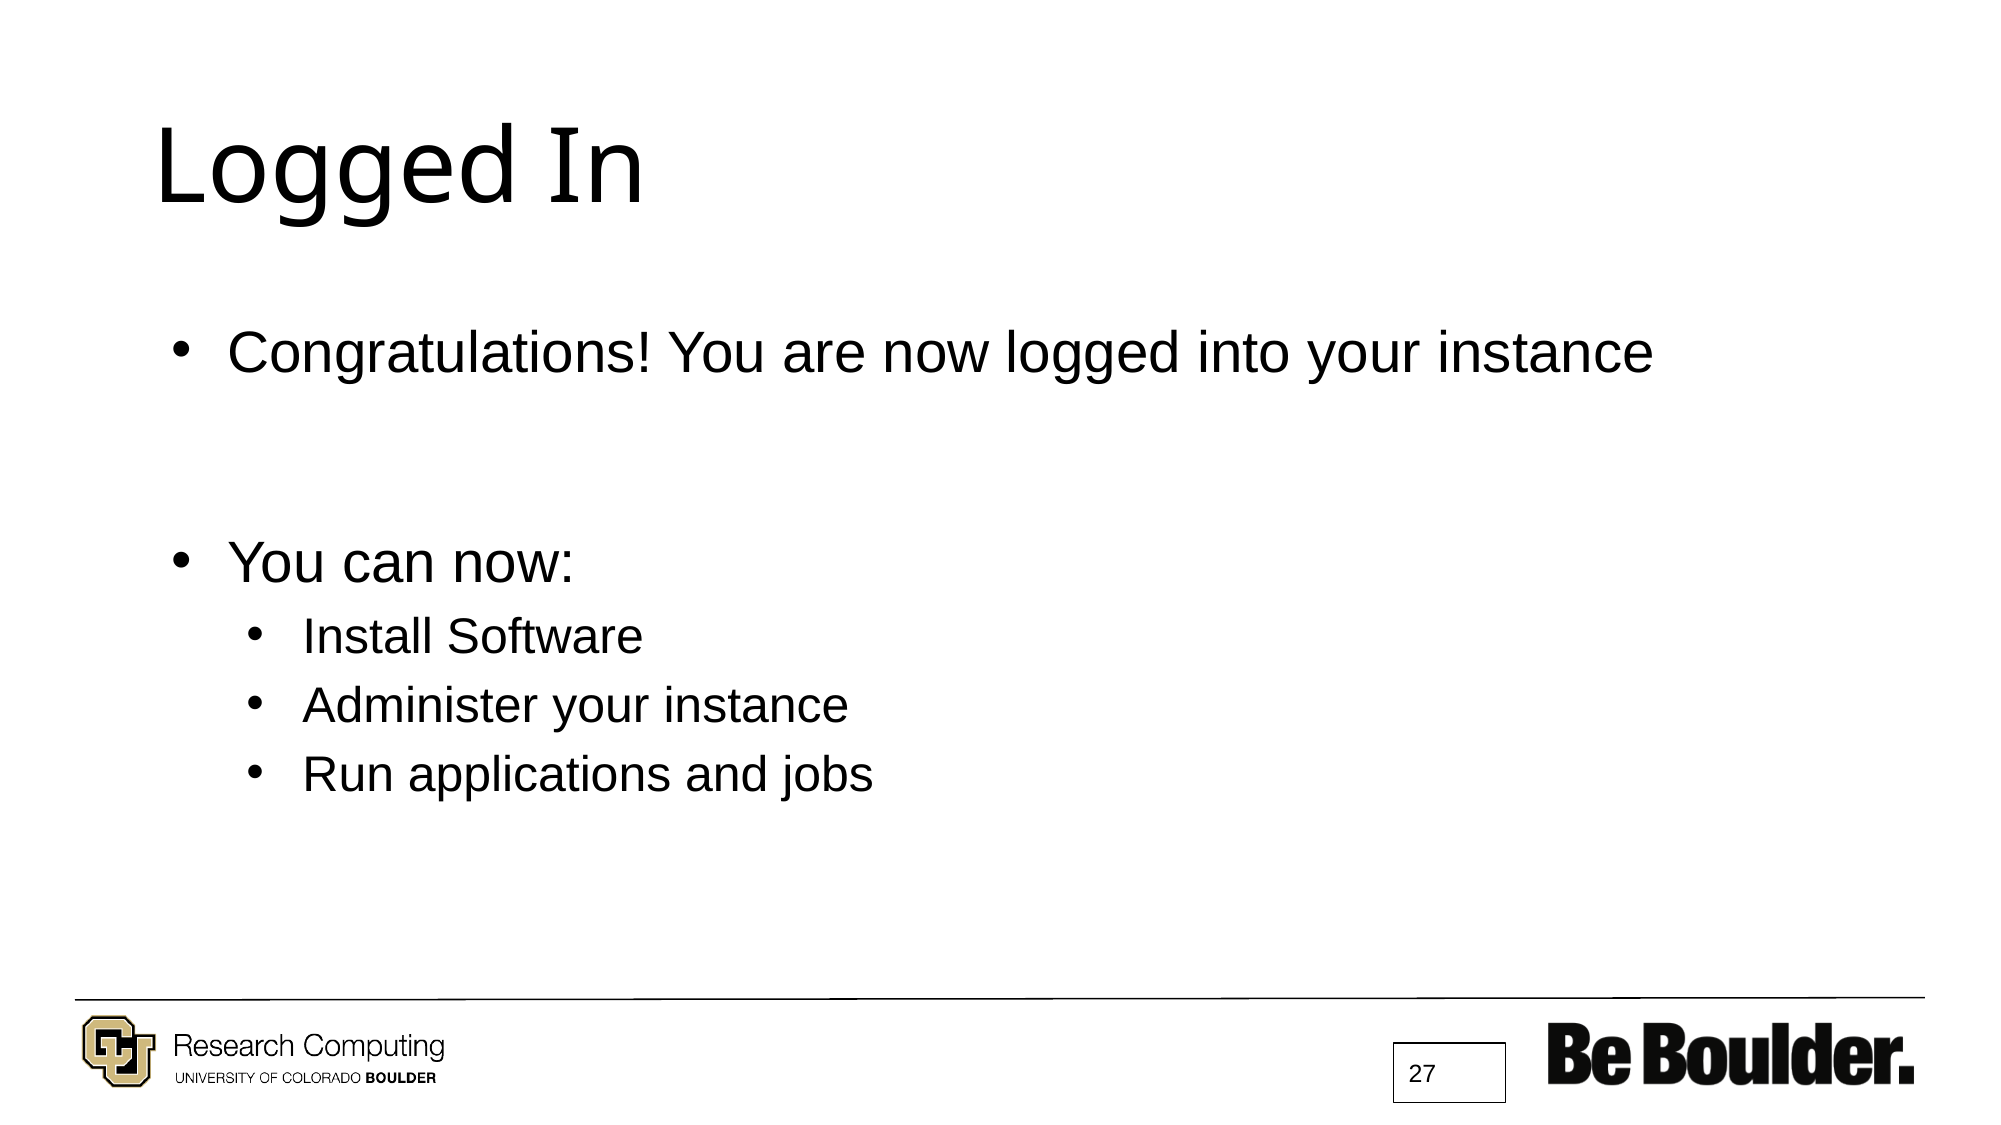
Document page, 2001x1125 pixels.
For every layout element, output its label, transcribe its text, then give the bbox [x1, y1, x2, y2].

title Logged In [137, 59, 1863, 278]
slide_number ‹#› [1393, 1042, 1506, 1103]
list Congratulations! You are now logged into your instance You can now: Install Software Administer your instance Run applications and jobs [137, 296, 1885, 979]
picture [1524, 1015, 1938, 1088]
picture [81, 1015, 444, 1088]
